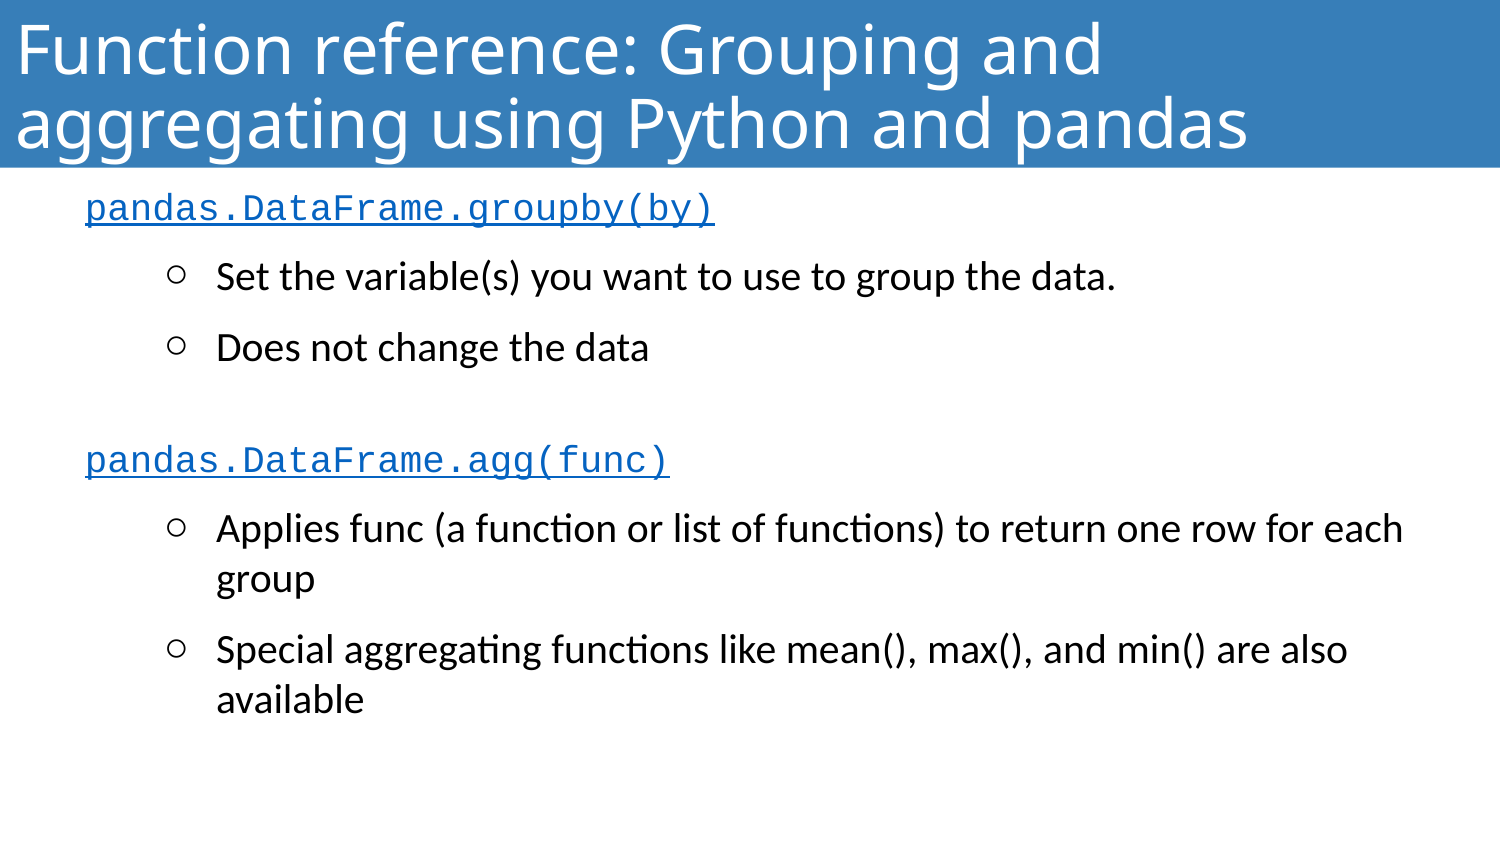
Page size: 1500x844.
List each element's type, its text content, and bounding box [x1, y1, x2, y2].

title Function reference: Grouping and aggregating using Python and pandas [0, 0, 1500, 168]
list pandas.DataFrame.groupby(by) Set the variable(s) you want to use to group the data. Does not change the data pandas.DataFrame.agg(func) Applies func (a function or list of functions) to return one row for each group Special aggregating functions like mean(), max(), and min() are also available [51, 167, 1449, 818]
